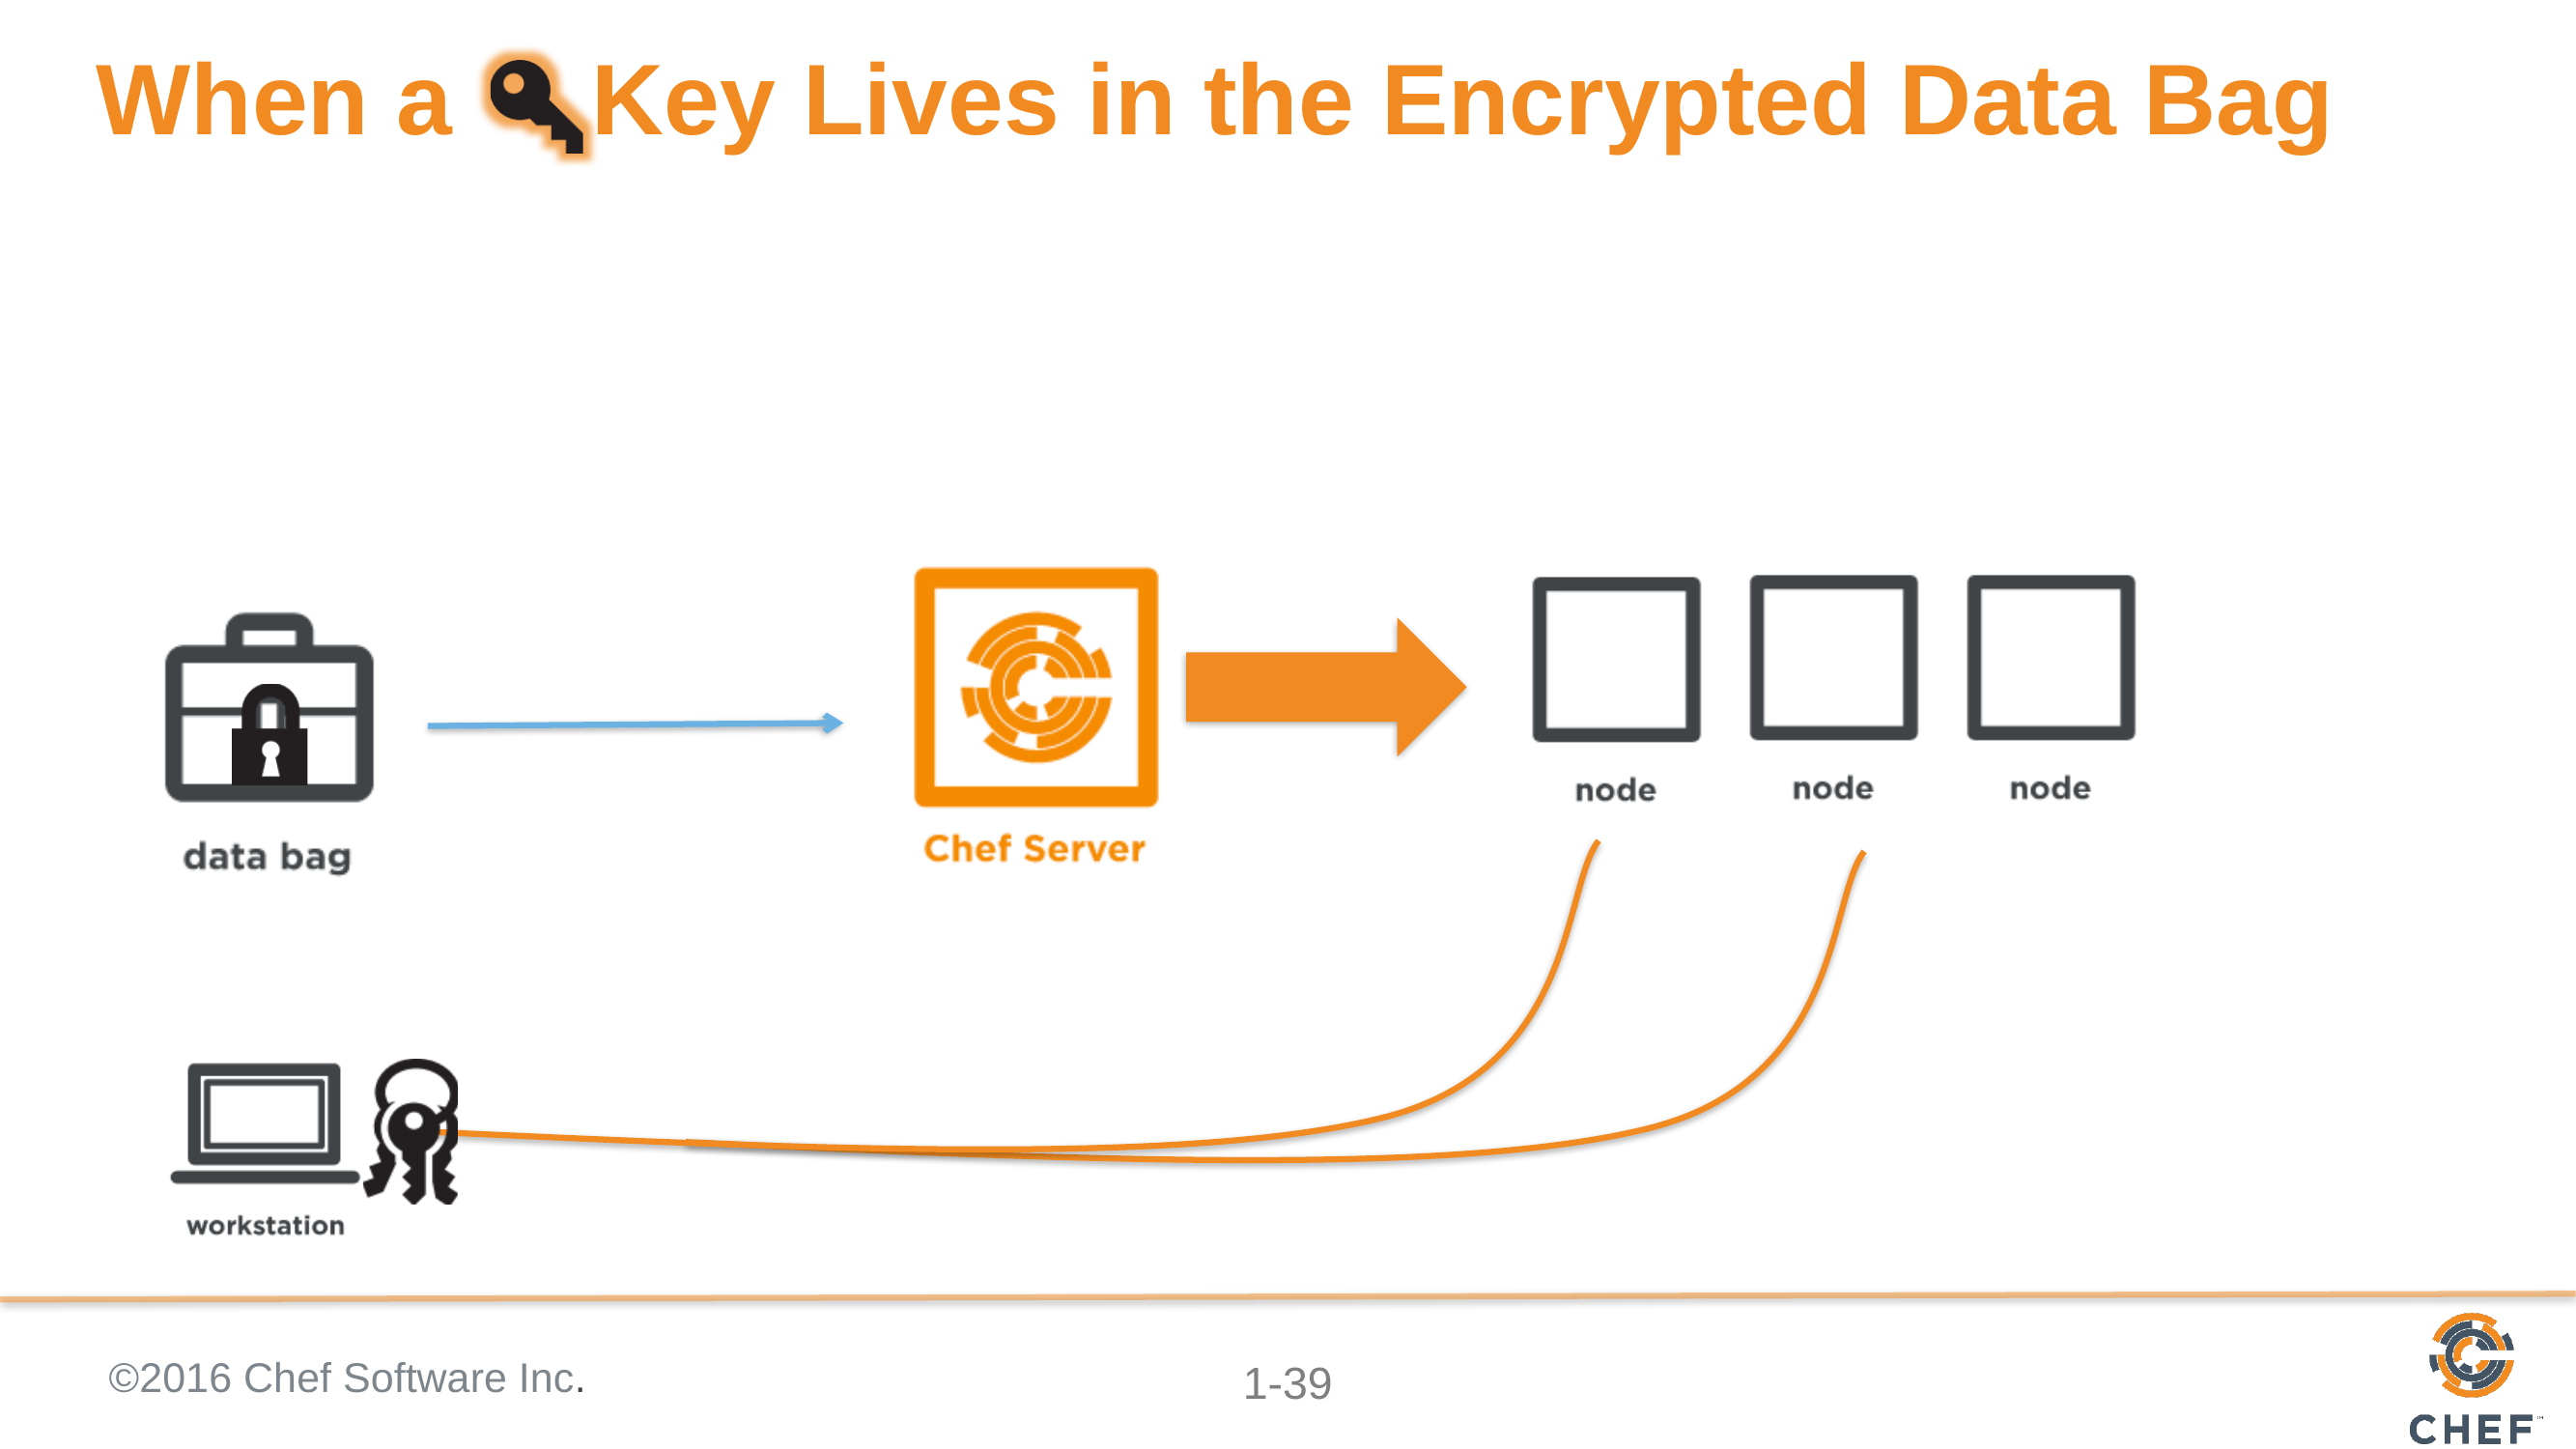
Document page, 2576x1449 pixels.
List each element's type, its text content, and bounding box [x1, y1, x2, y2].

text_box [1061, 855, 1866, 1164]
picture [127, 530, 412, 919]
picture [1486, 519, 2187, 849]
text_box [427, 723, 844, 726]
picture [868, 536, 1203, 912]
picture [122, 1024, 459, 1292]
text_box [1207, 616, 1468, 757]
text_box [463, 857, 1594, 1152]
picture [490, 60, 583, 154]
title When a Key Lives in the Encrypted Data Bag [96, 48, 2463, 180]
picture [2399, 1297, 2551, 1449]
